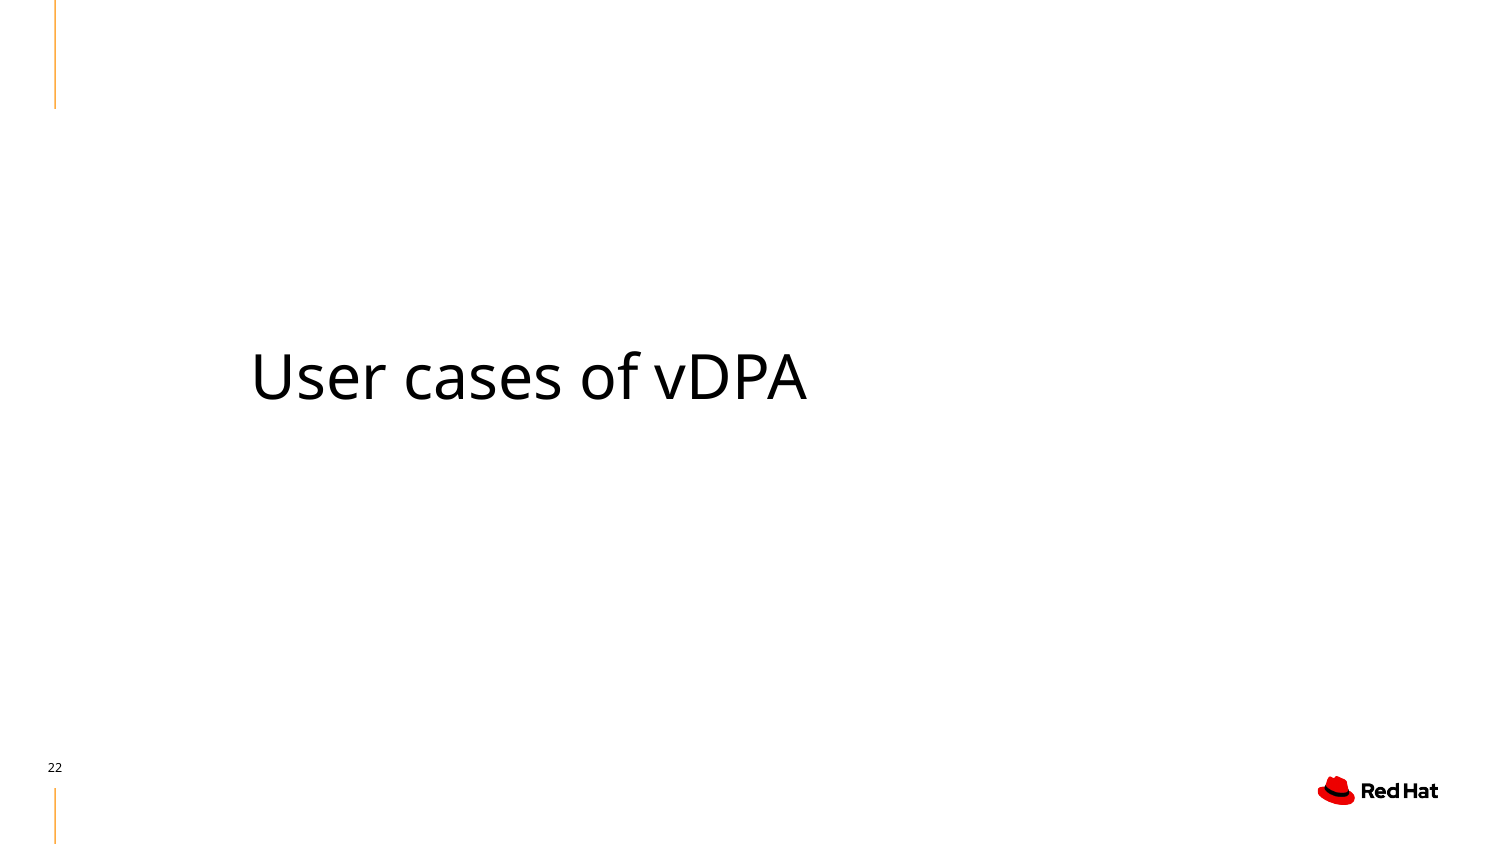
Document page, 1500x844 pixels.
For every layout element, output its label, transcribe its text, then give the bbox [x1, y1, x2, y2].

text_box User cases of vDPA [235, 284, 1293, 598]
picture [1317, 776, 1438, 805]
slide_number 22 [10, 759, 101, 777]
